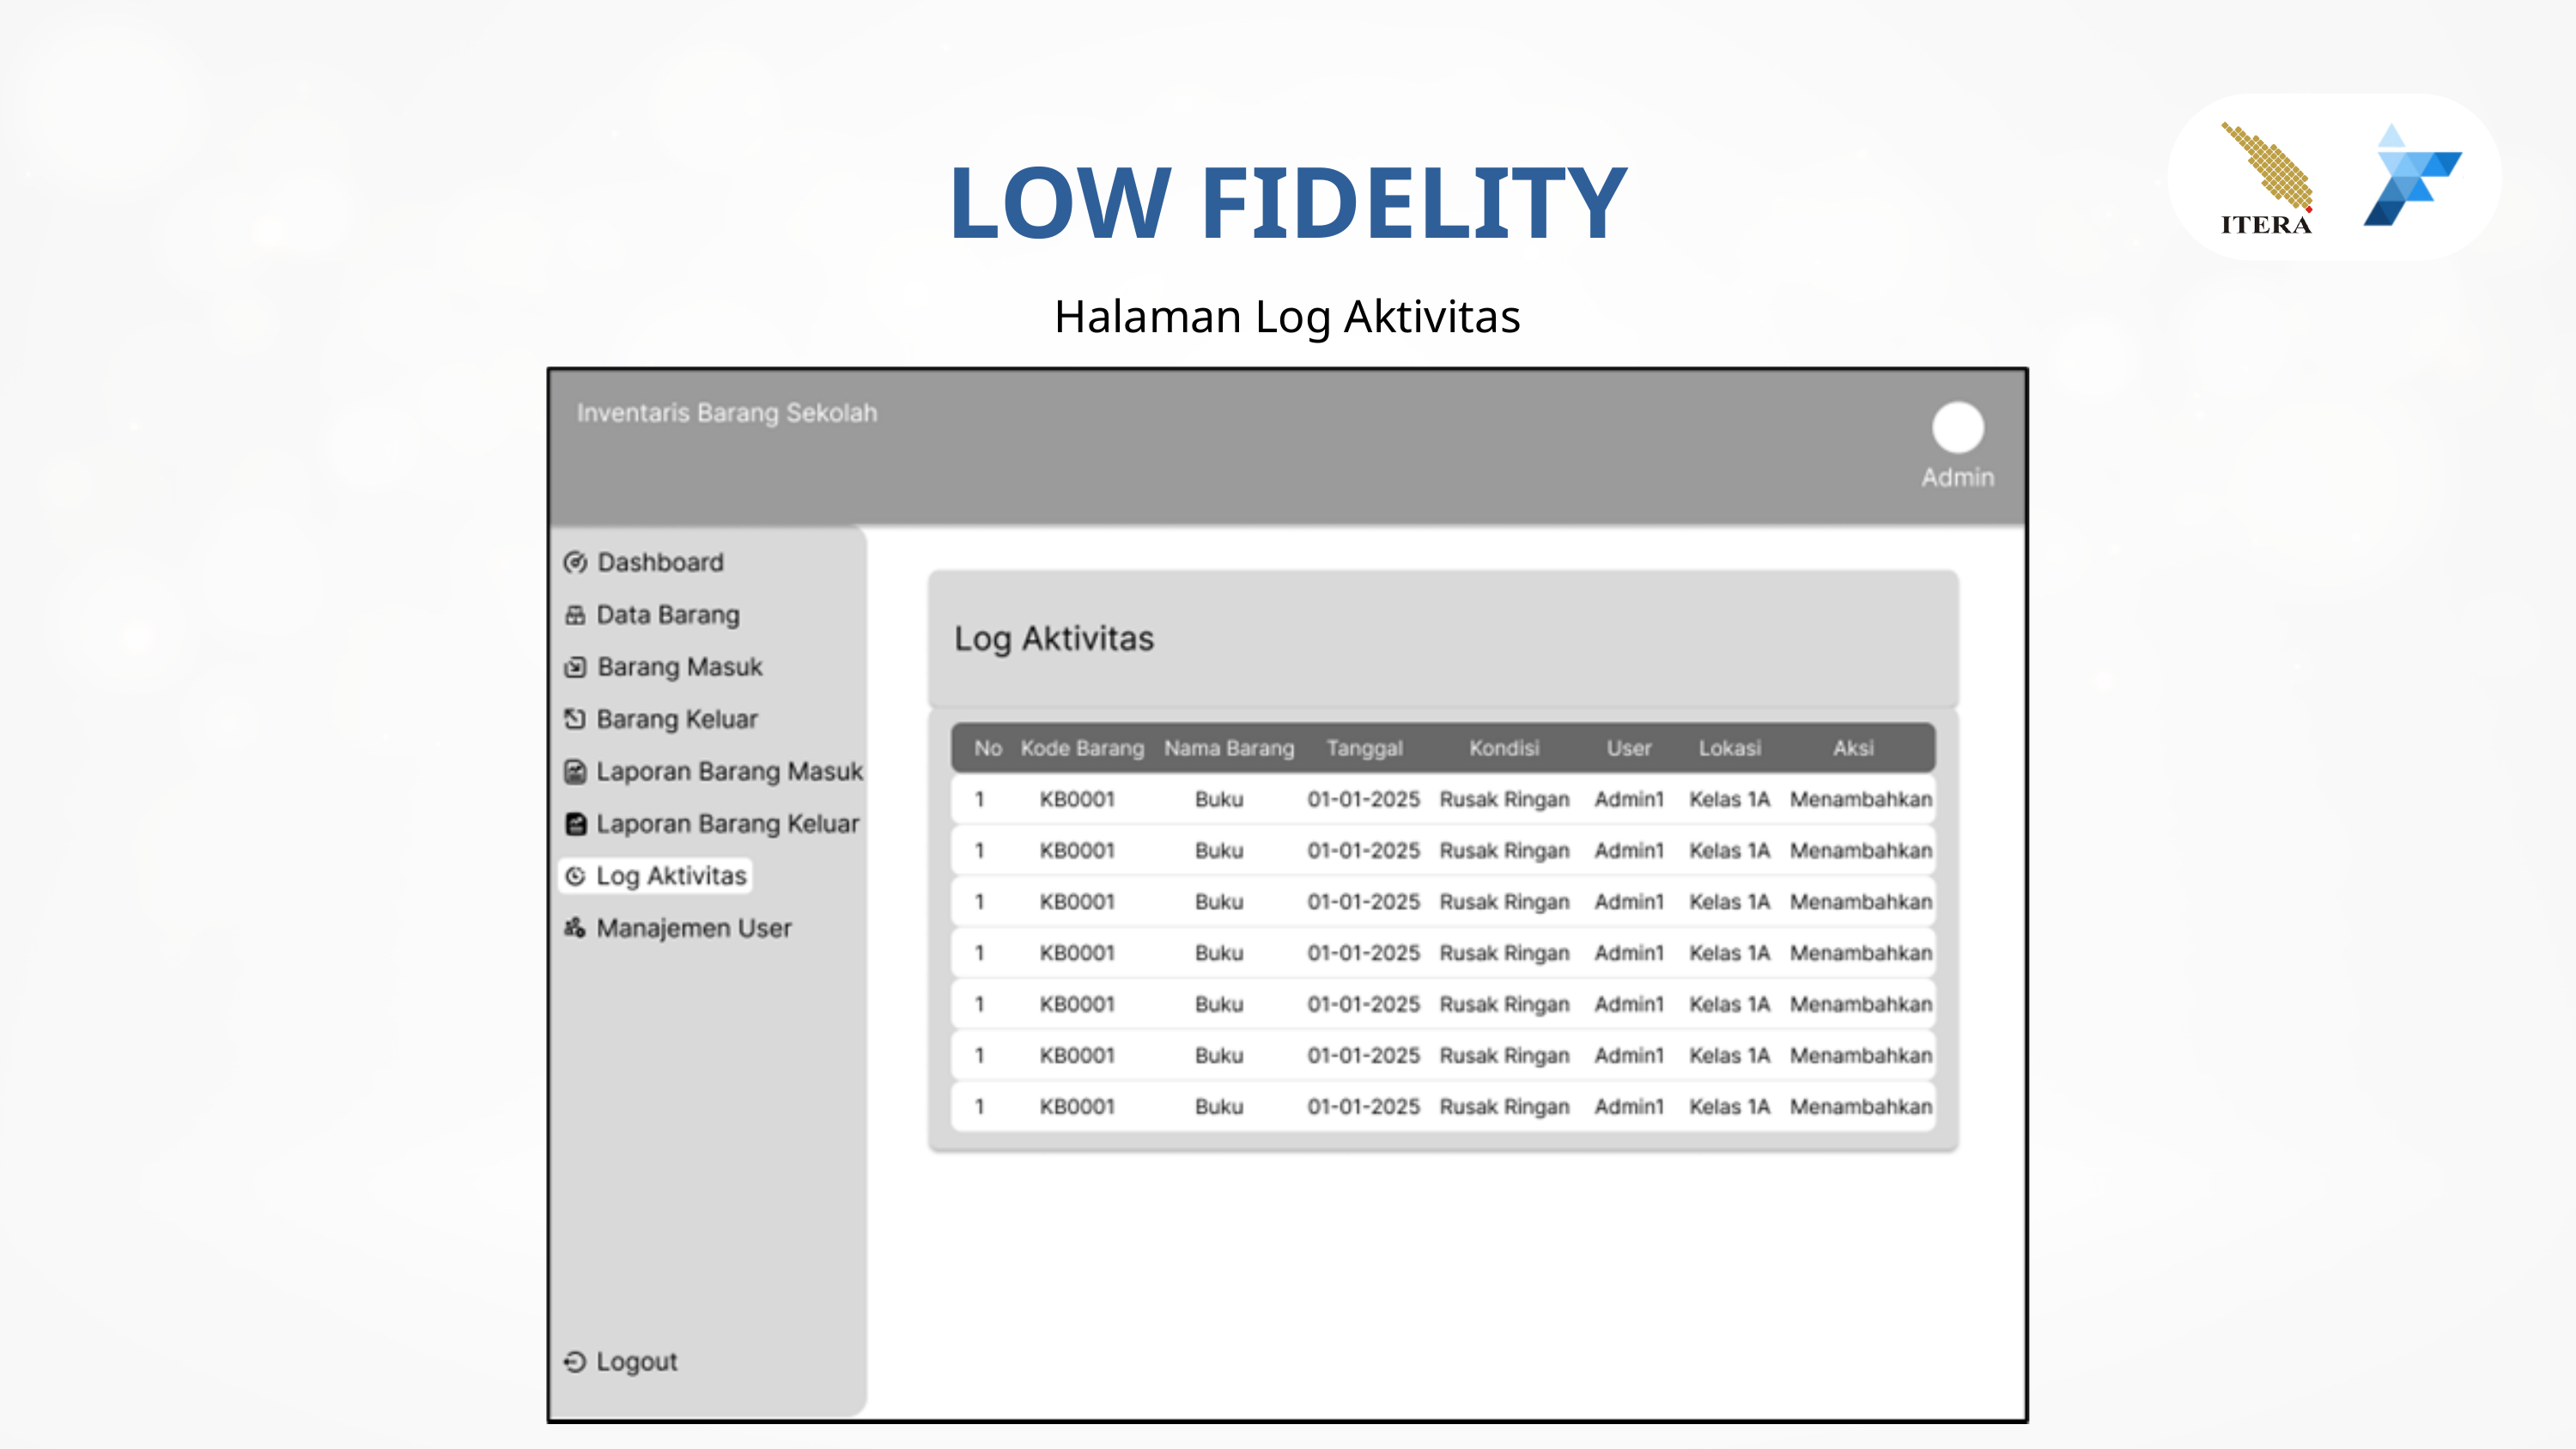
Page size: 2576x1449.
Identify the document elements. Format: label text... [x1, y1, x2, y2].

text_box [2167, 93, 2503, 261]
text_box LOW FIDELITY [811, 120, 1765, 258]
text_box [0, 0, 2576, 1449]
text_box [546, 367, 2030, 1424]
text_box Halaman Log Aktivitas [896, 279, 1680, 342]
